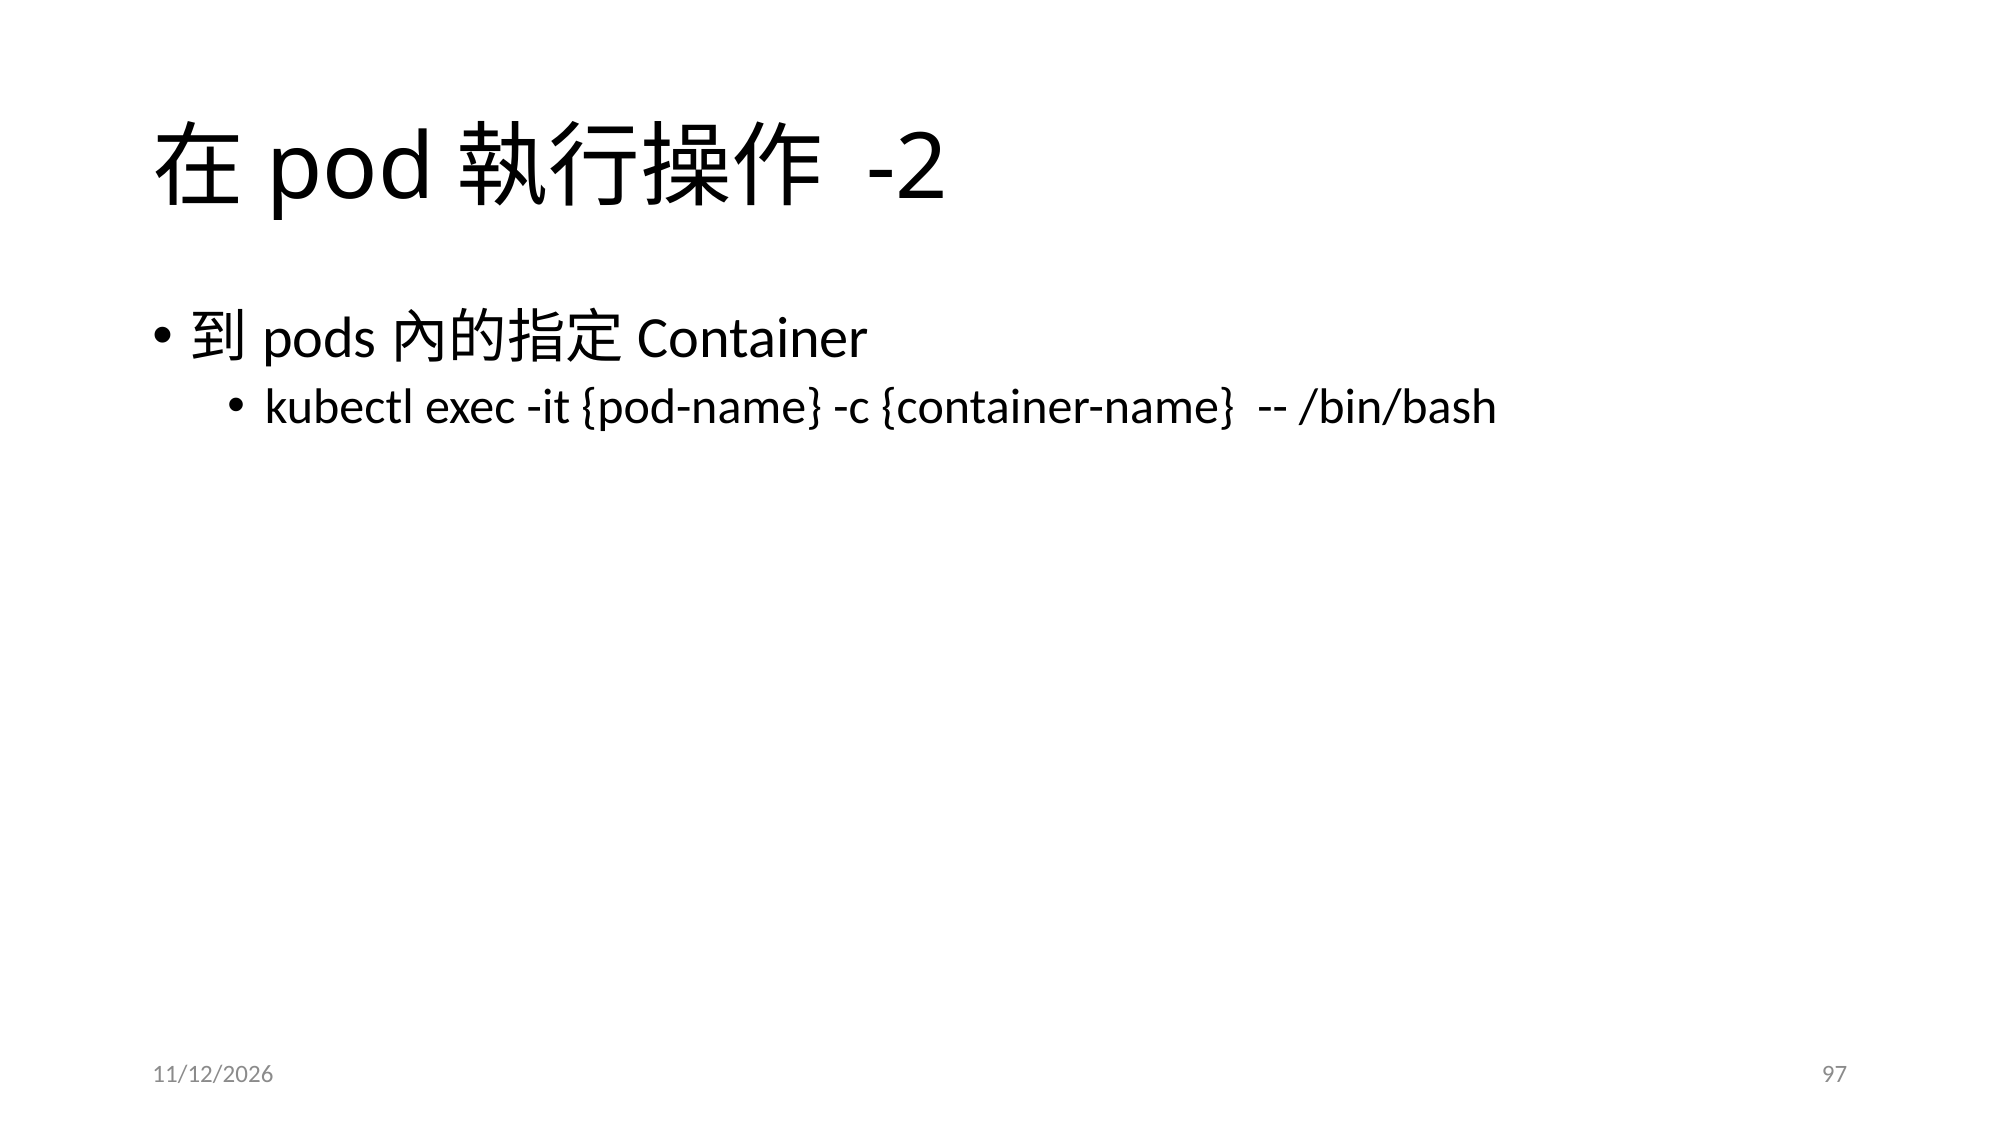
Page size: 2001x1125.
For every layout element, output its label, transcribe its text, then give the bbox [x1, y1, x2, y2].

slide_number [137, 1042, 588, 1103]
slide_number 97 [1412, 1042, 1863, 1103]
list 到pods內的指定Container kubectl exec -it {pod-name} -c {container-name} -- /bin/bash [137, 299, 1863, 1014]
title 在pod執行操作 -2 [137, 59, 1863, 278]
